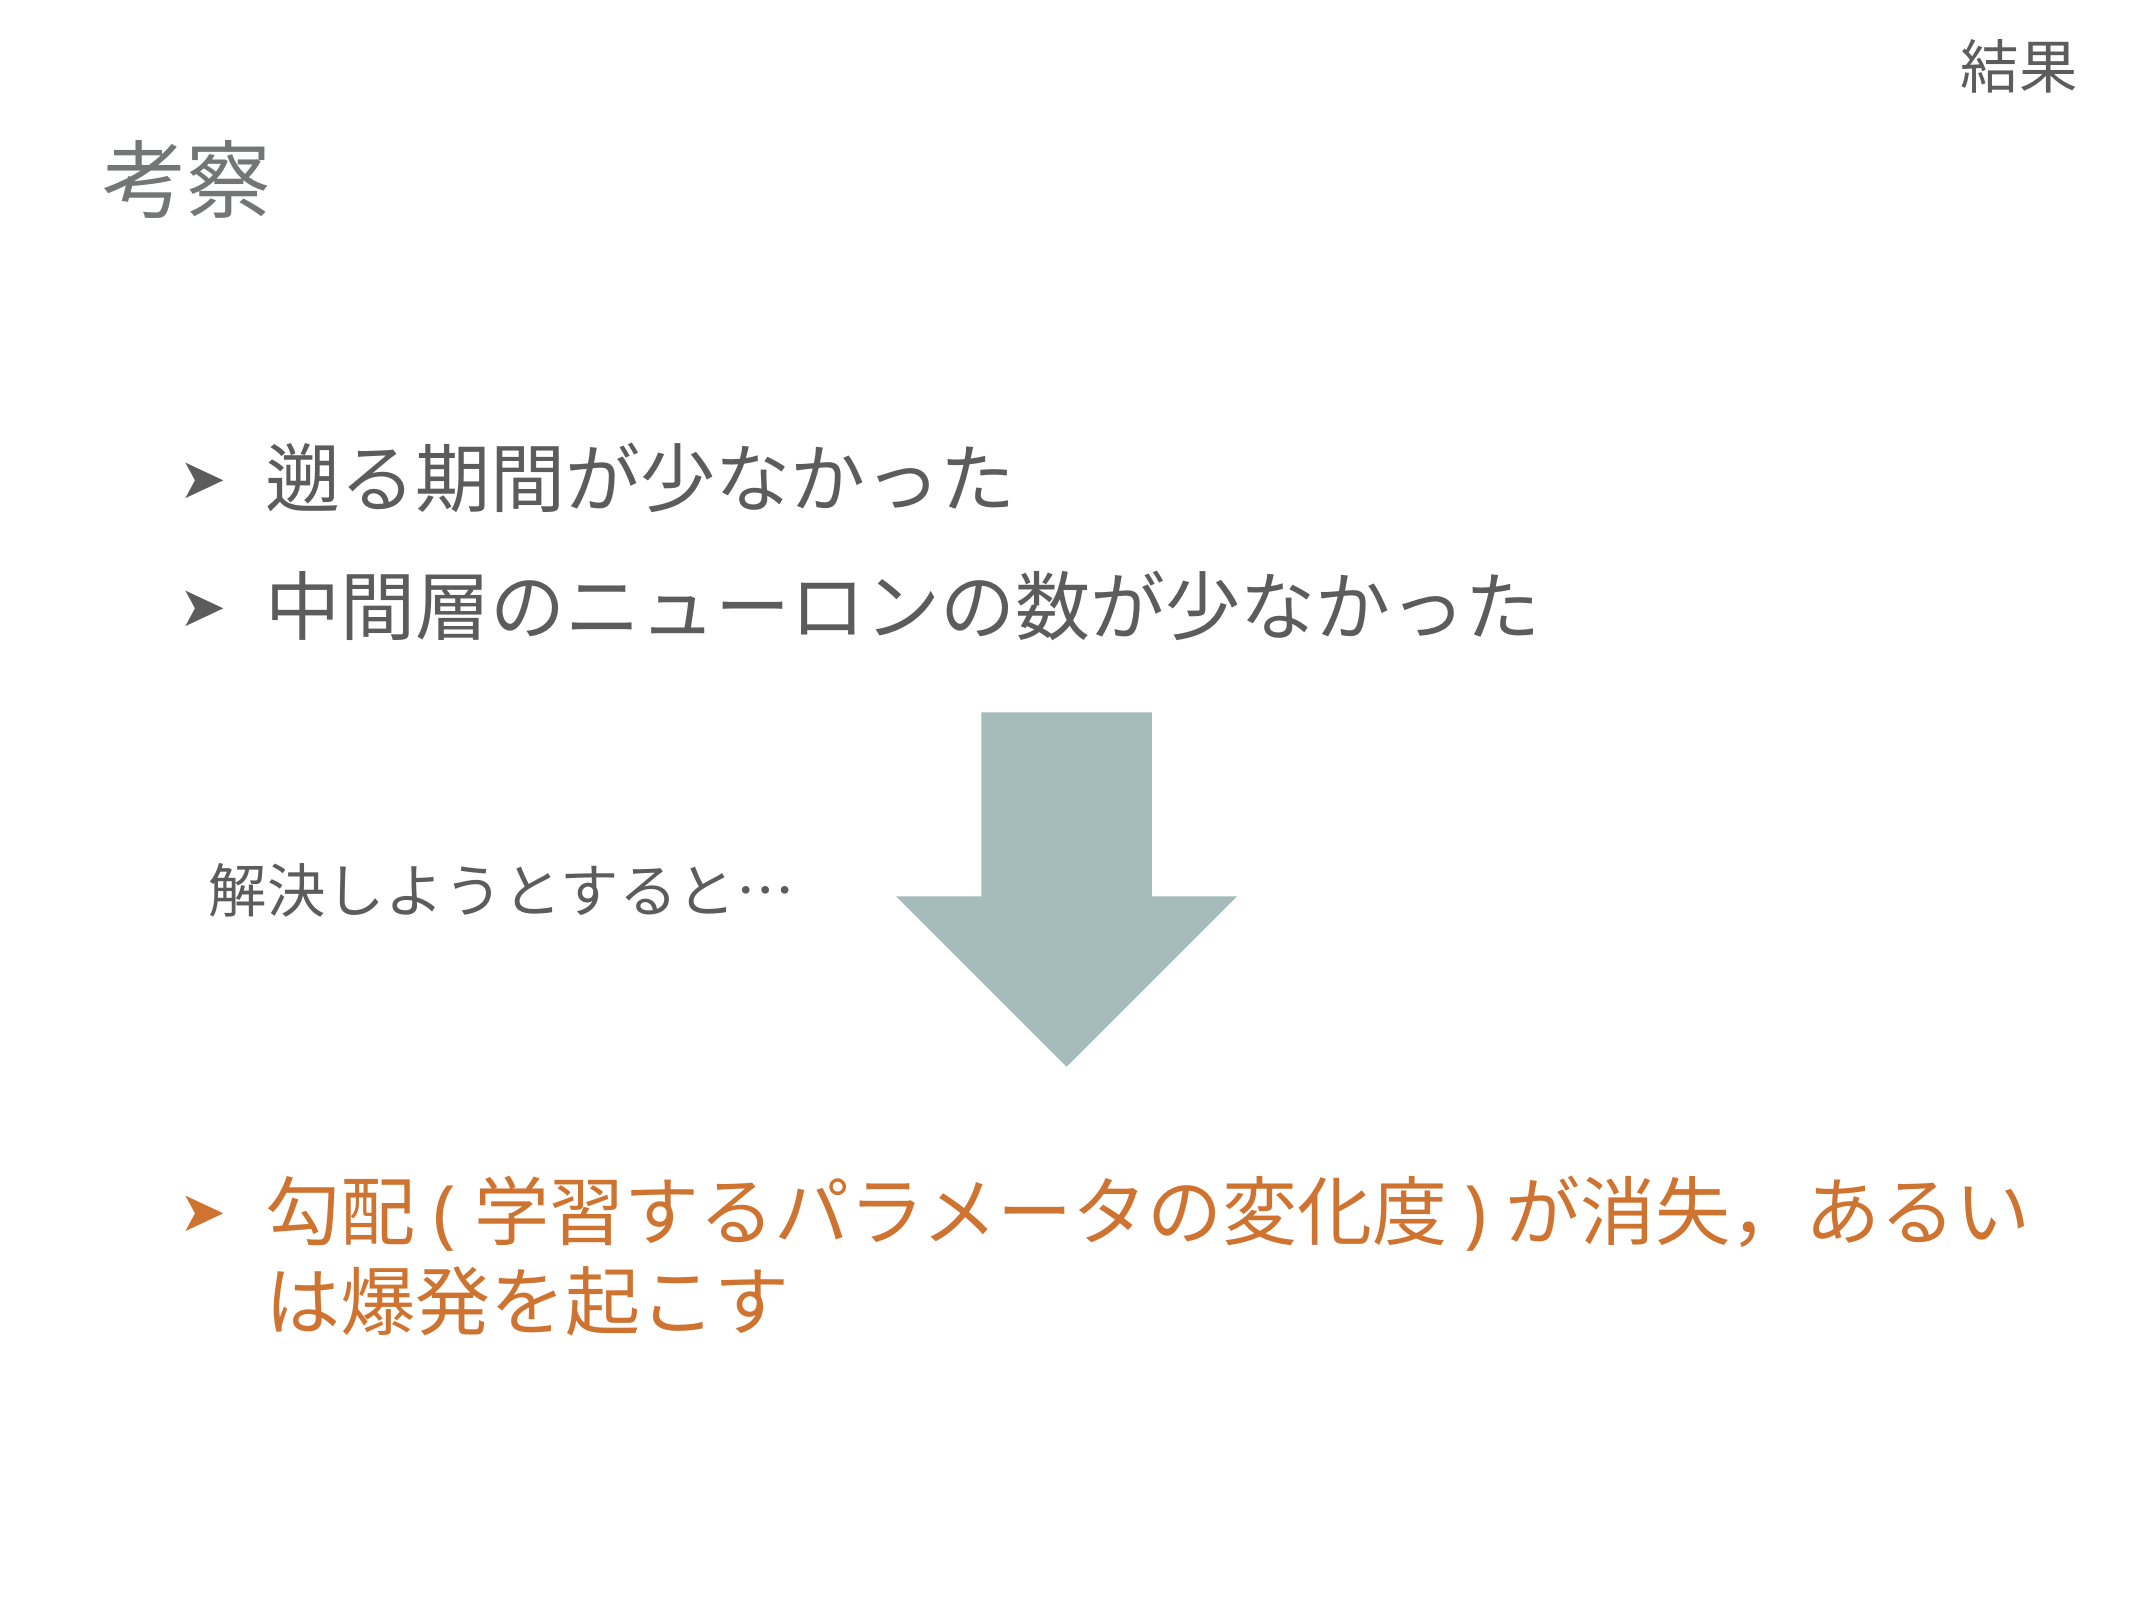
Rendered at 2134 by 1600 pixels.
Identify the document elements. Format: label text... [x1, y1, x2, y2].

text_box 結果 [1413, 21, 2087, 109]
title 考察 [93, 118, 2041, 238]
list 遡る期間が少なかった 中間層のニューロンの数が少なかった 勾配(学習するパラメータの変化度)が消失，あるいは爆発を起こす [93, 295, 2041, 1484]
text_box [897, 712, 1238, 1067]
text_box 解決しようとすると… [200, 846, 897, 933]
